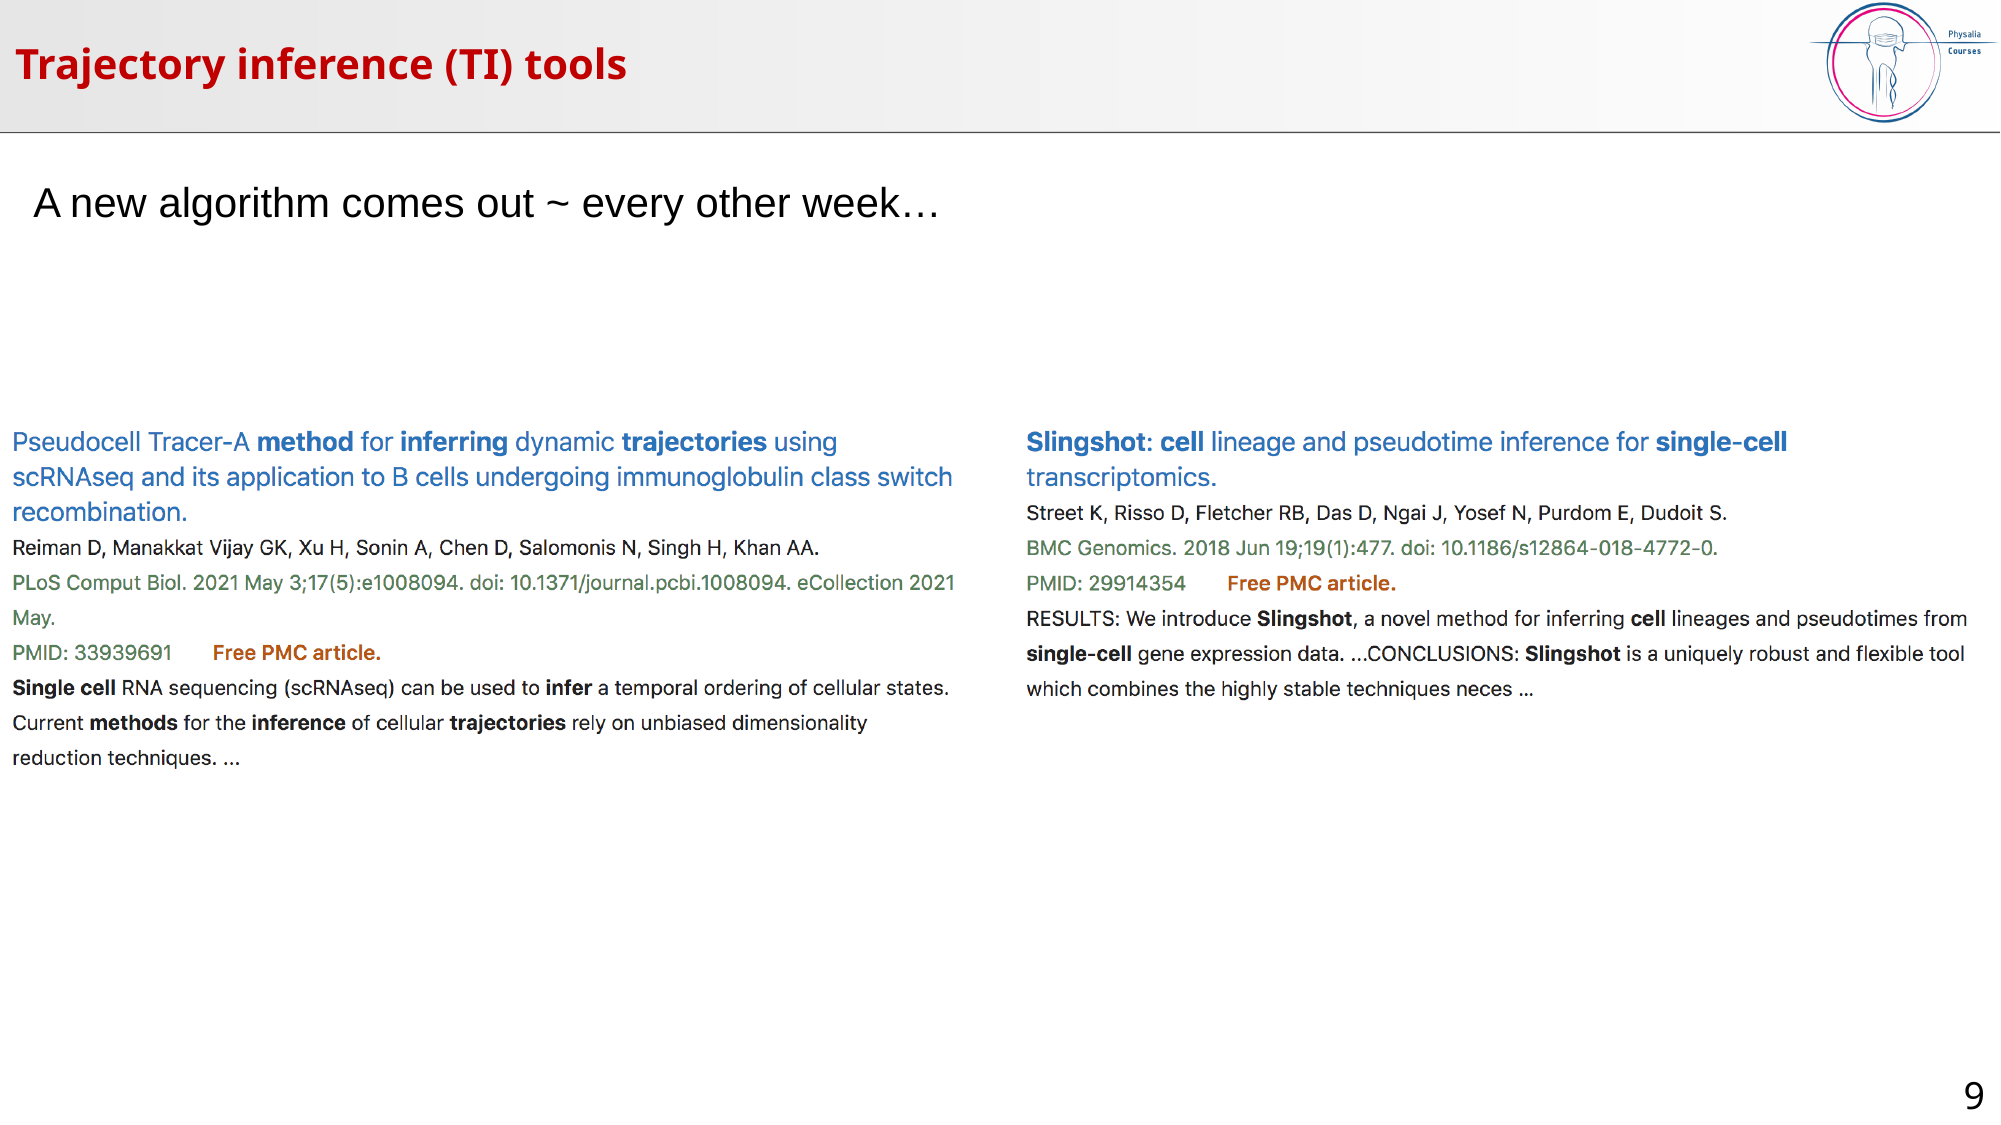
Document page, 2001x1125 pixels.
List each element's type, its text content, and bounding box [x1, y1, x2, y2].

picture [0, 420, 964, 772]
list A new algorithm comes out ~ every other week… [18, 143, 1975, 1049]
text_box 9 [1549, 1067, 2000, 1125]
title Trajectory inference (TI) tools [0, 0, 2000, 132]
picture [1773, 0, 2000, 130]
picture [1017, 420, 1975, 703]
